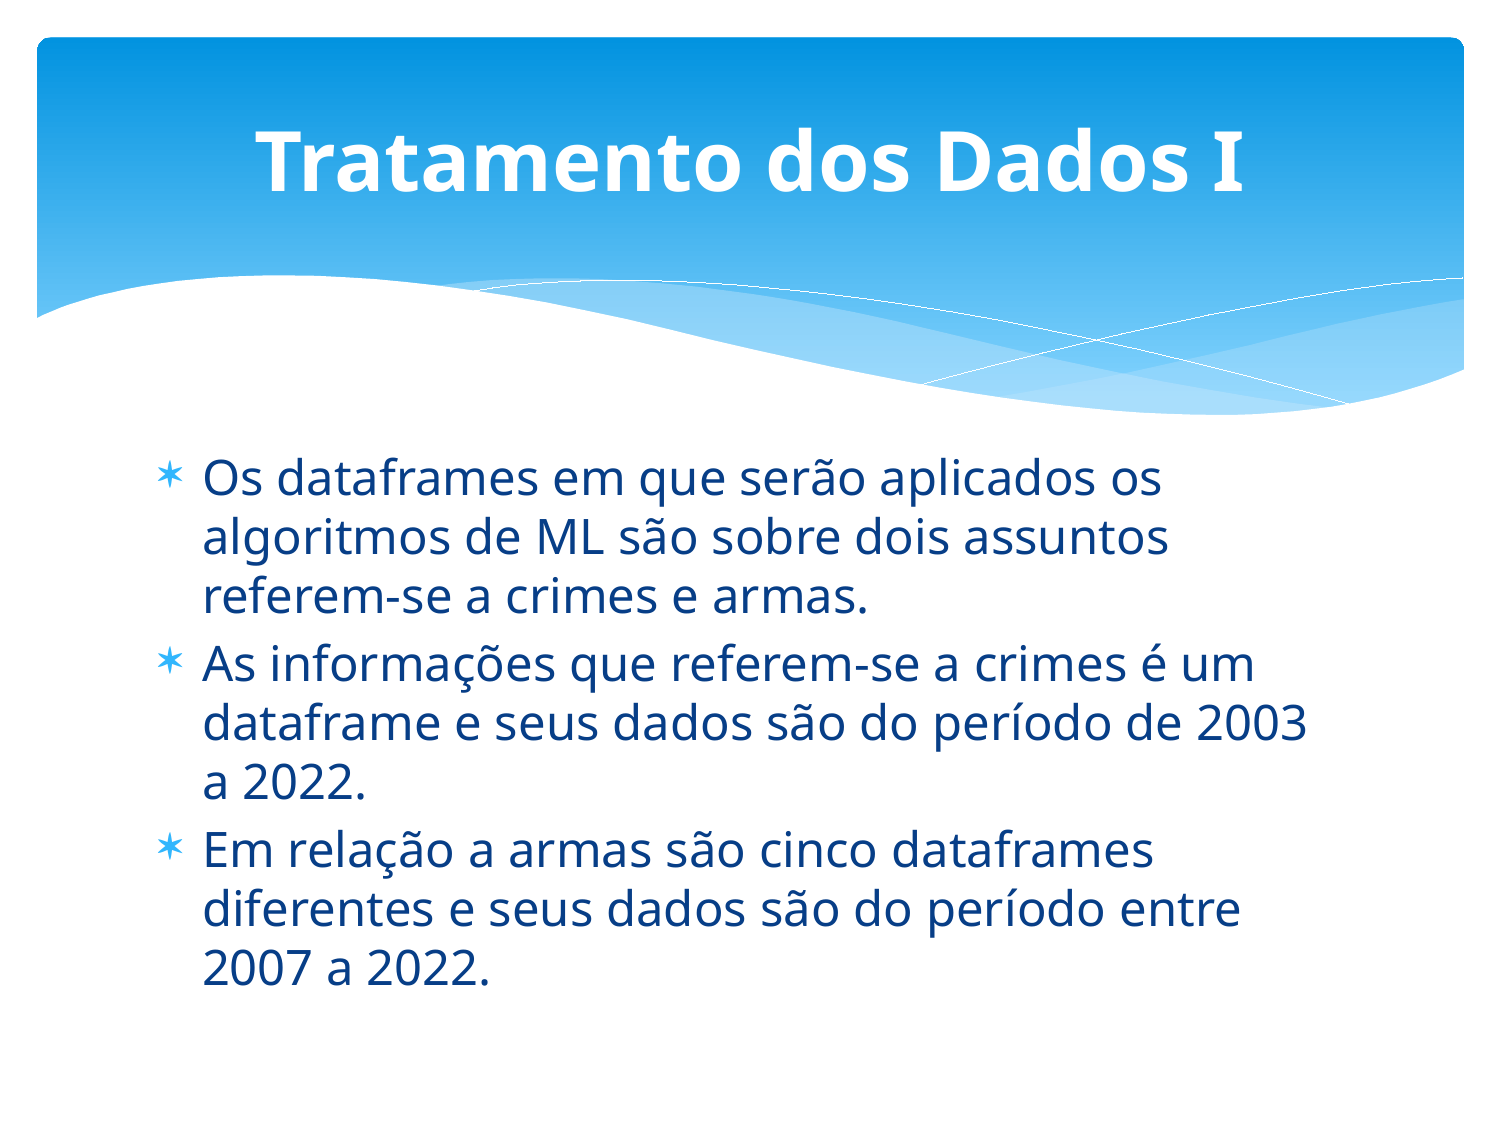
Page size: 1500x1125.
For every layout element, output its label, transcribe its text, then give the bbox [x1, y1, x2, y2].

list Os dataframes em que serão aplicados os algoritmos de ML são sobre dois assuntos referem-se a crimes e armas. As informações que referem-se a crimes é um dataframe e seus dados são do período de 2003 a 2022. Em relação a armas são cinco dataframes diferentes e seus dados são do período entre 2007 a 2022. [143, 438, 1359, 1005]
title Tratamento dos Dados I [75, 55, 1425, 261]
